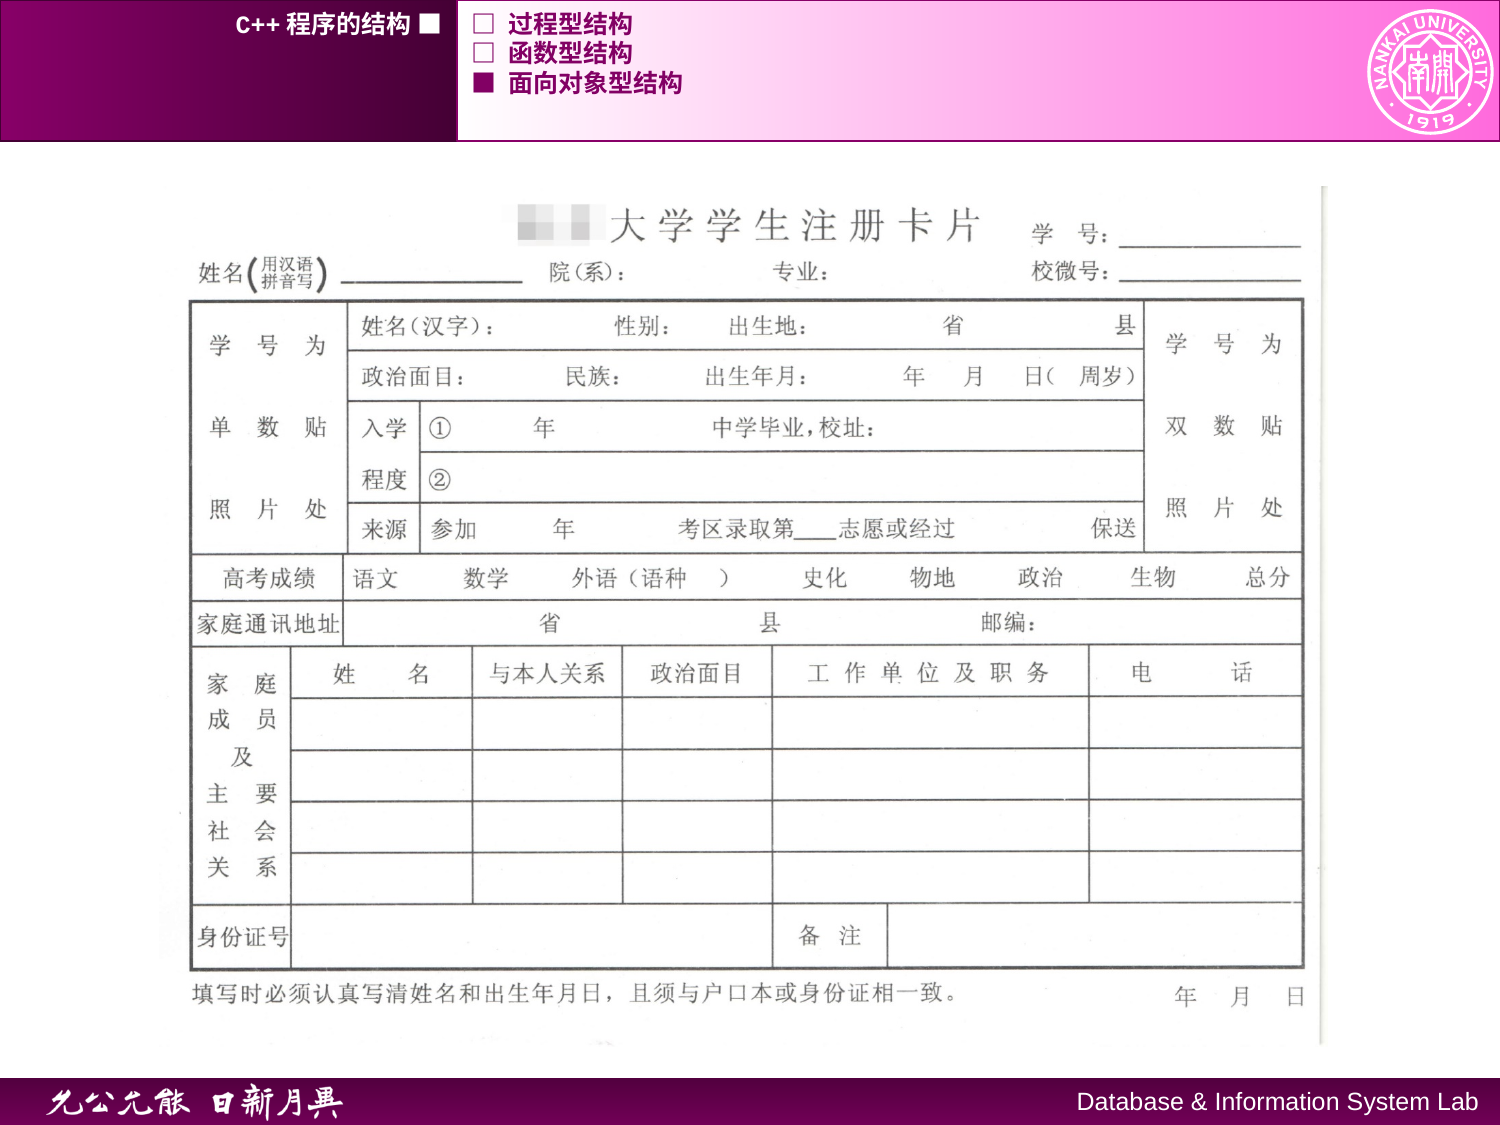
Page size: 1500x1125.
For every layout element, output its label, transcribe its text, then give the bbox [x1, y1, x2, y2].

picture [35, 1081, 356, 1122]
text_box ■ 面向对象型结构 [455, 66, 1361, 99]
text_box □ 过程型结构 [459, 7, 1361, 36]
text_box □ 函数型结构 [455, 36, 1361, 66]
text_box C++程序的结构 ■ [0, 7, 459, 40]
picture [159, 186, 1329, 1047]
